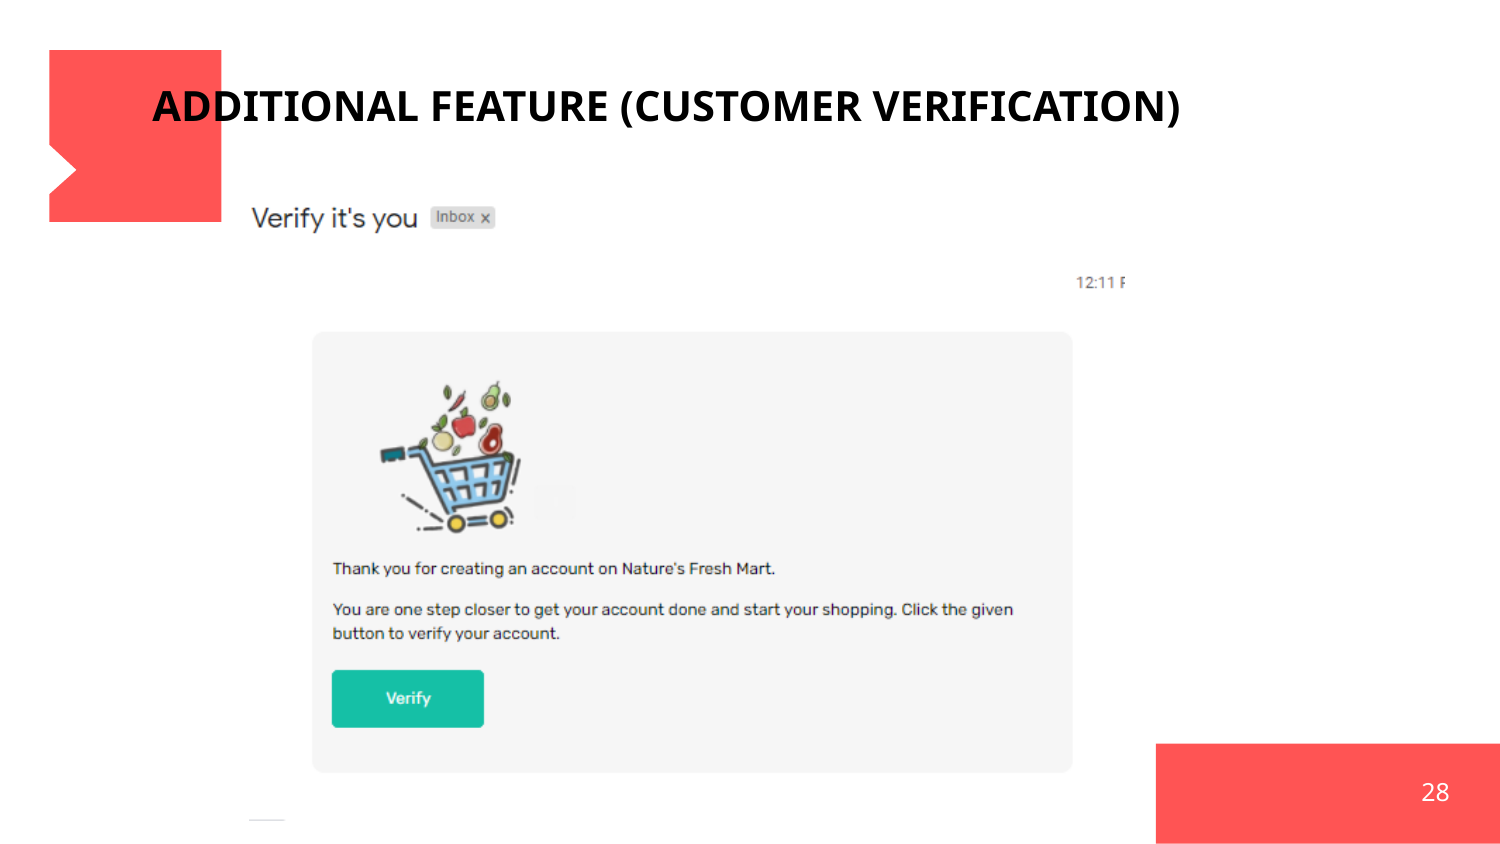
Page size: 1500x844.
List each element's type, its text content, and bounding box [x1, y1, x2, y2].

text_box ADDITIONAL FEATURE (CUSTOMER VERIFICATION) [137, 71, 1288, 137]
picture [249, 184, 1126, 821]
slide_number 28 [1350, 743, 1450, 844]
